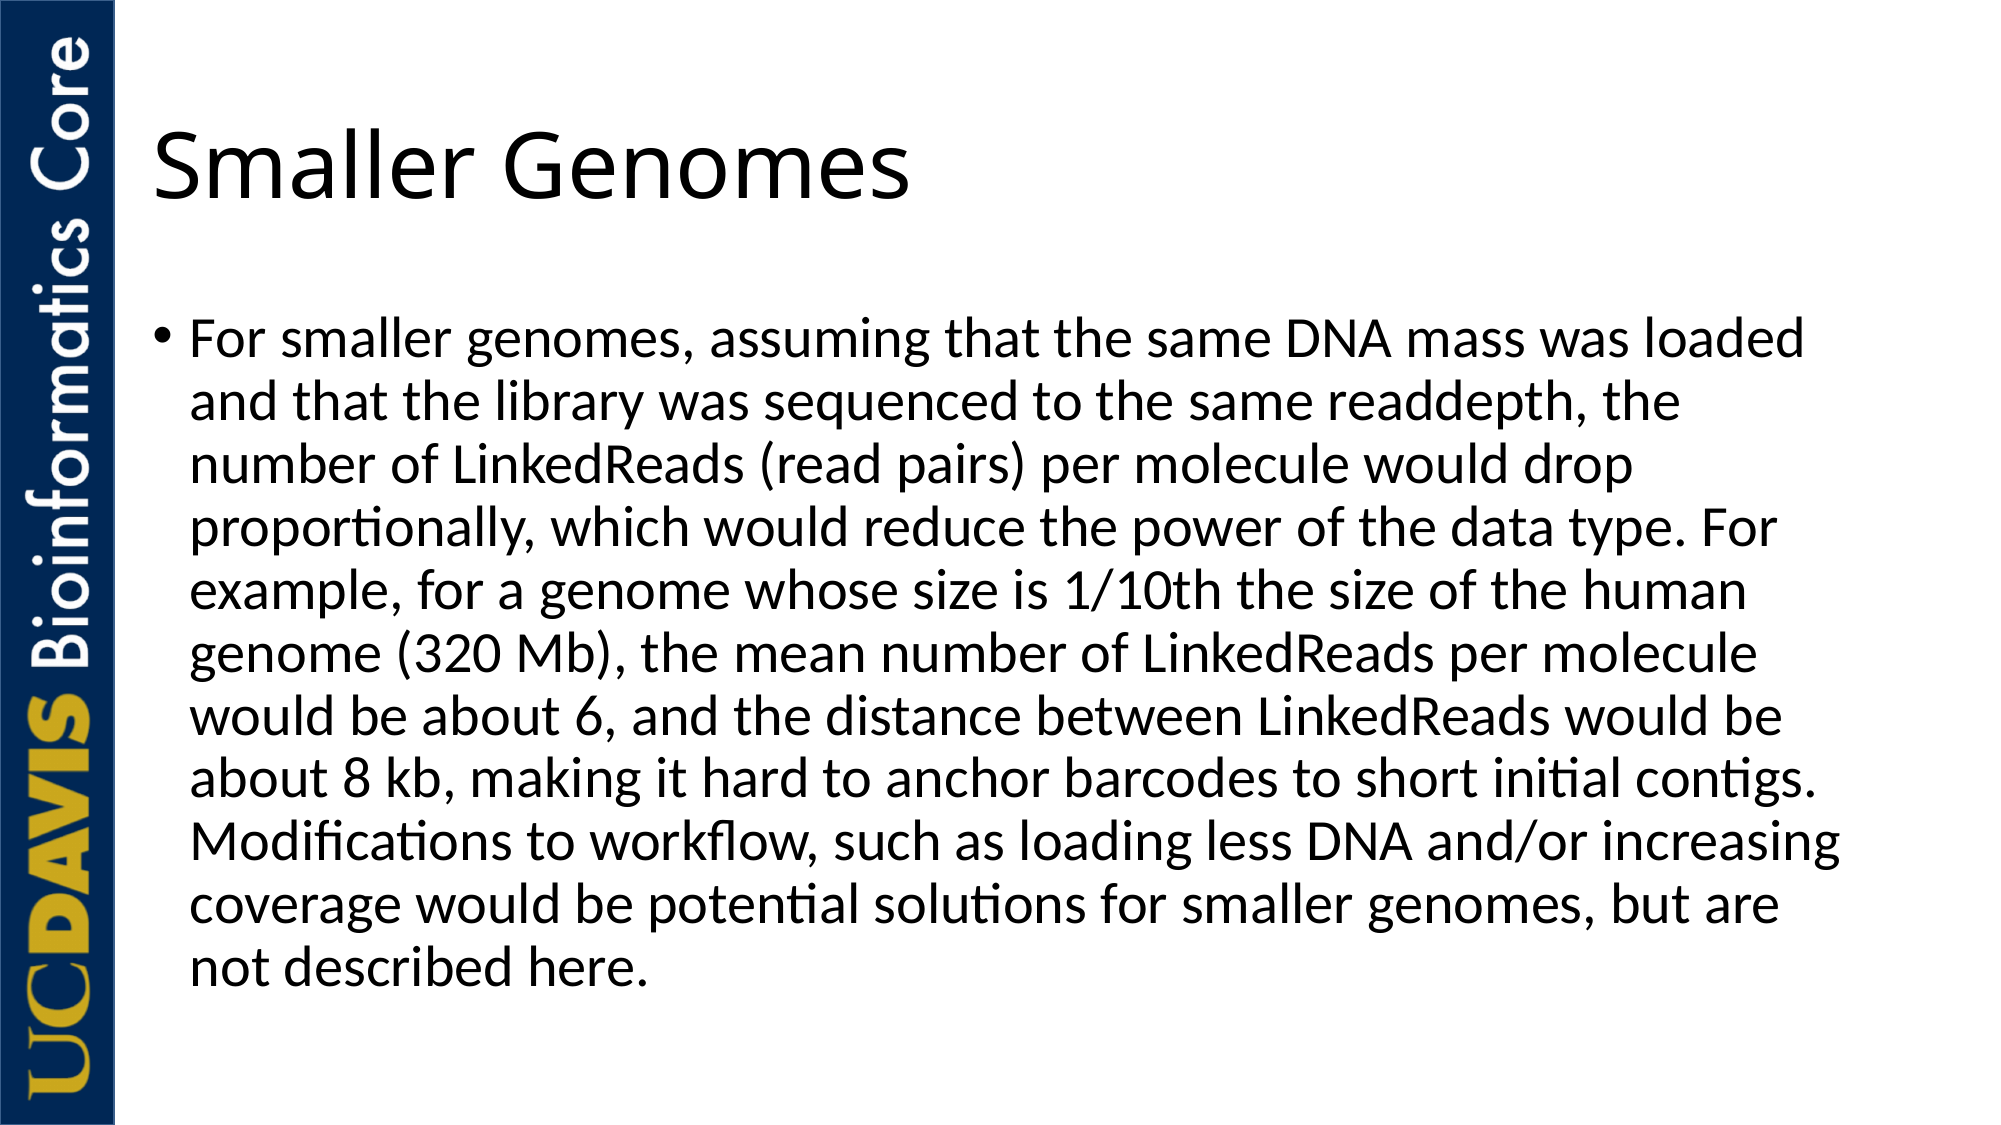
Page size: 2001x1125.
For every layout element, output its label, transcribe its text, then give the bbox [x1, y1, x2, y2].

picture [8, 0, 112, 1121]
list For smaller genomes, assuming that the same DNA mass was loaded and that the library was sequenced to the same read­depth, the number of Linked­Reads (read pairs) per molecule would drop proportionally, which would reduce the power of the data type. For example, for a genome whose size is 1/10th the size of the human genome (320 Mb), the mean number of Linked­Reads per molecule would be about 6, and the distance between Linked­Reads would be about 8 kb, making it hard to anchor barcodes to short initial contigs. Modifications to workflow, such as loading less DNA and/or increasing coverage would be potential solutions for smaller genomes, but are not described here. [137, 299, 1863, 1014]
title Smaller Genomes [137, 59, 1863, 278]
